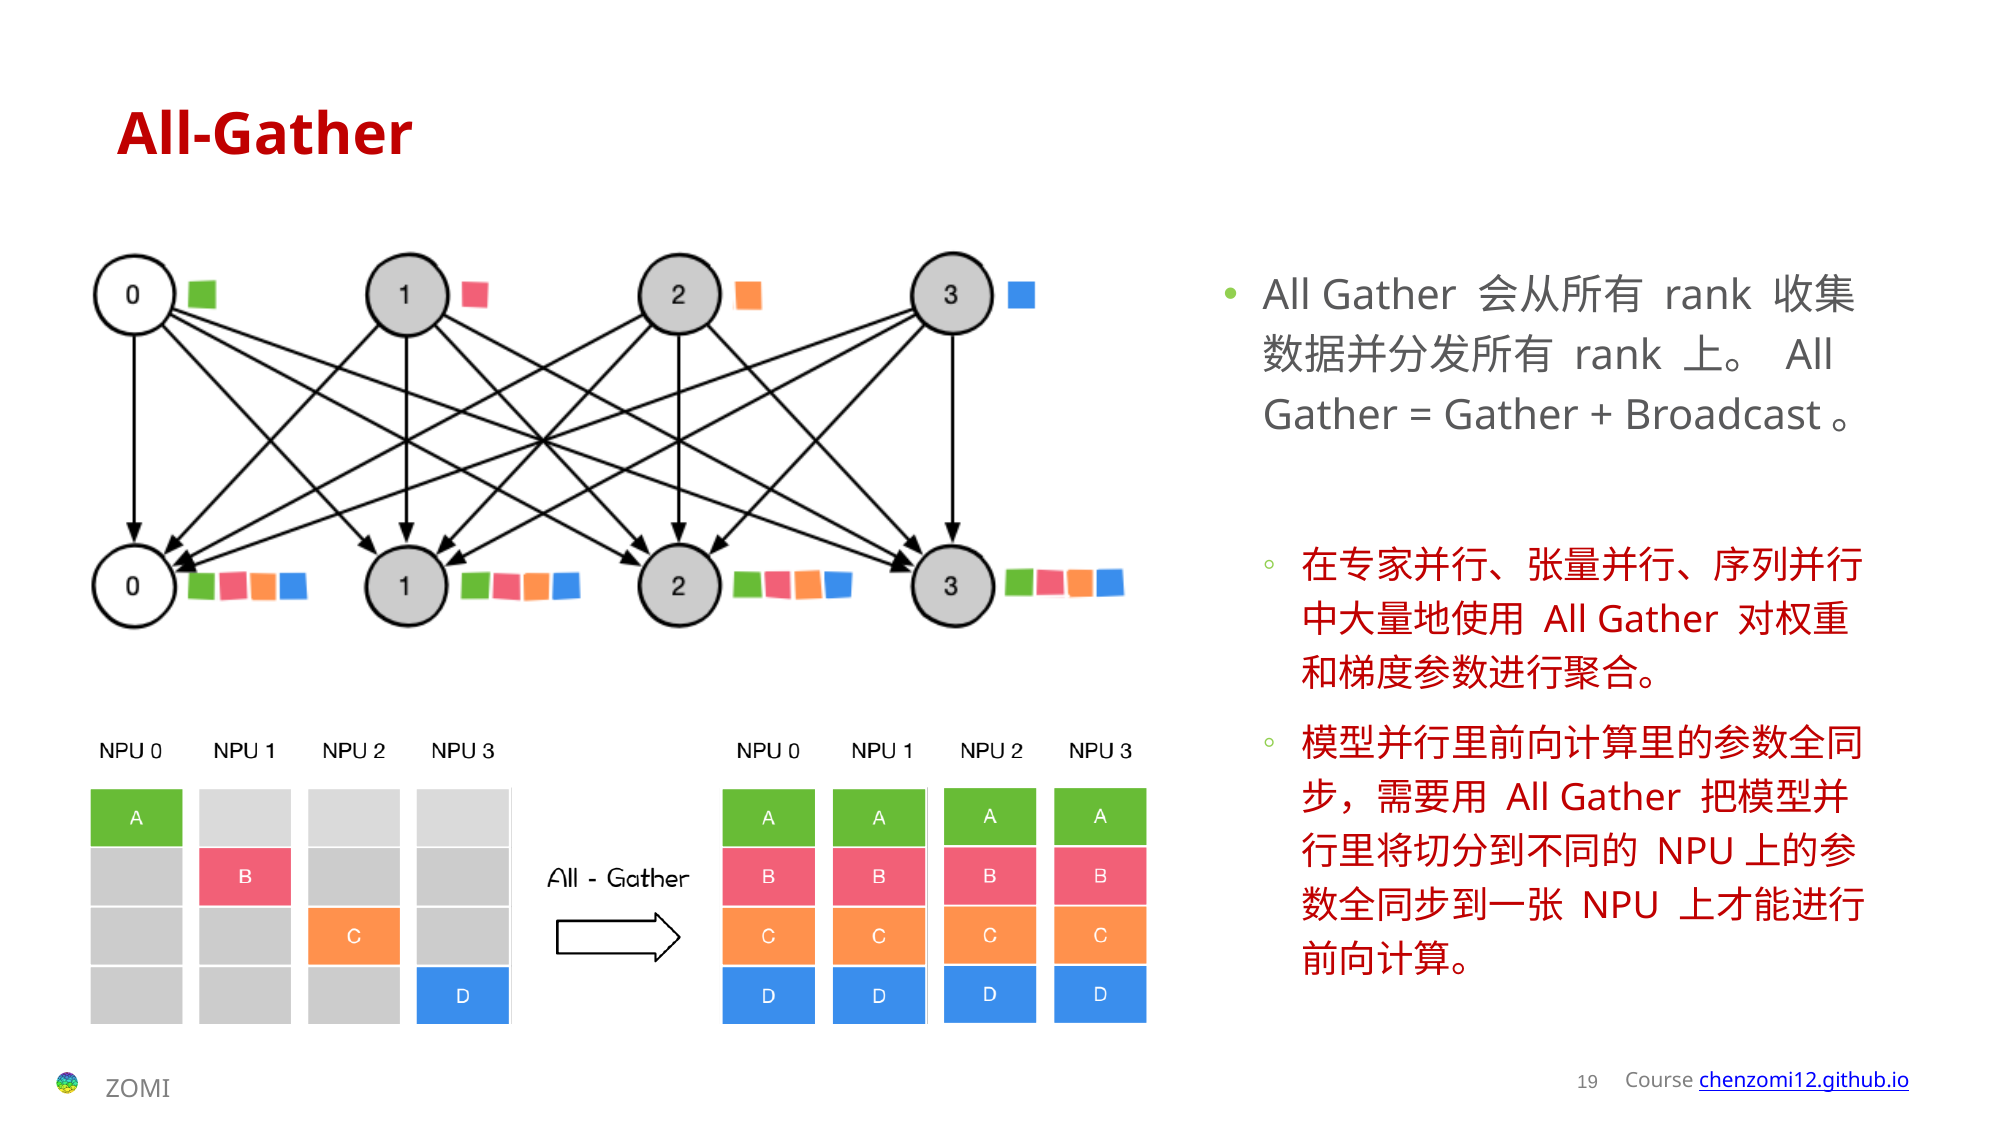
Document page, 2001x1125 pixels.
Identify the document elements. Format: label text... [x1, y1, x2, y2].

picture [87, 247, 1147, 636]
list All Gather 会从所有 rank 收集数据并分发所有 rank 上。 All Gather = Gather + Broadcast。 在专家并行、张量并行、序列并行中大量地使用 All Gather 对权重和梯度参数进行聚合。 模型并行里前向计算里的参数全同步，需要用 All Gather 把模型并行里将切分到不同的 NPU上的参数全同步到一张 NPU 上才能进行前向计算。 [1208, 196, 1901, 1043]
picture [57, 1073, 77, 1093]
title All-Gather [102, 83, 1901, 180]
picture [87, 730, 1147, 1025]
